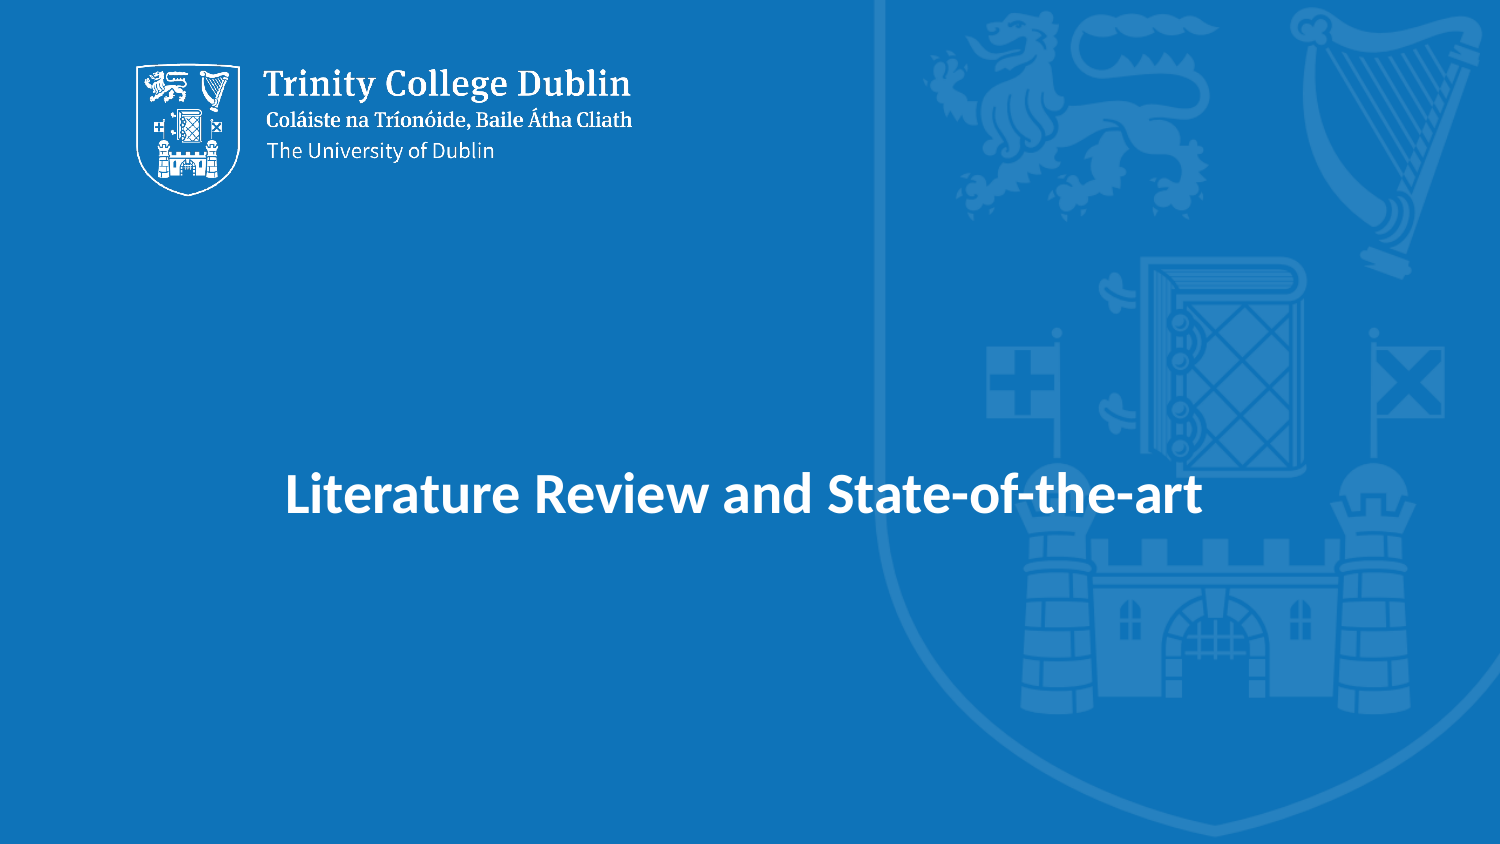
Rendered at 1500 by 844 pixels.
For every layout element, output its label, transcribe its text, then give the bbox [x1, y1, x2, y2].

title Literature Review and State-of-the-art [135, 457, 1367, 526]
picture [134, 62, 634, 197]
